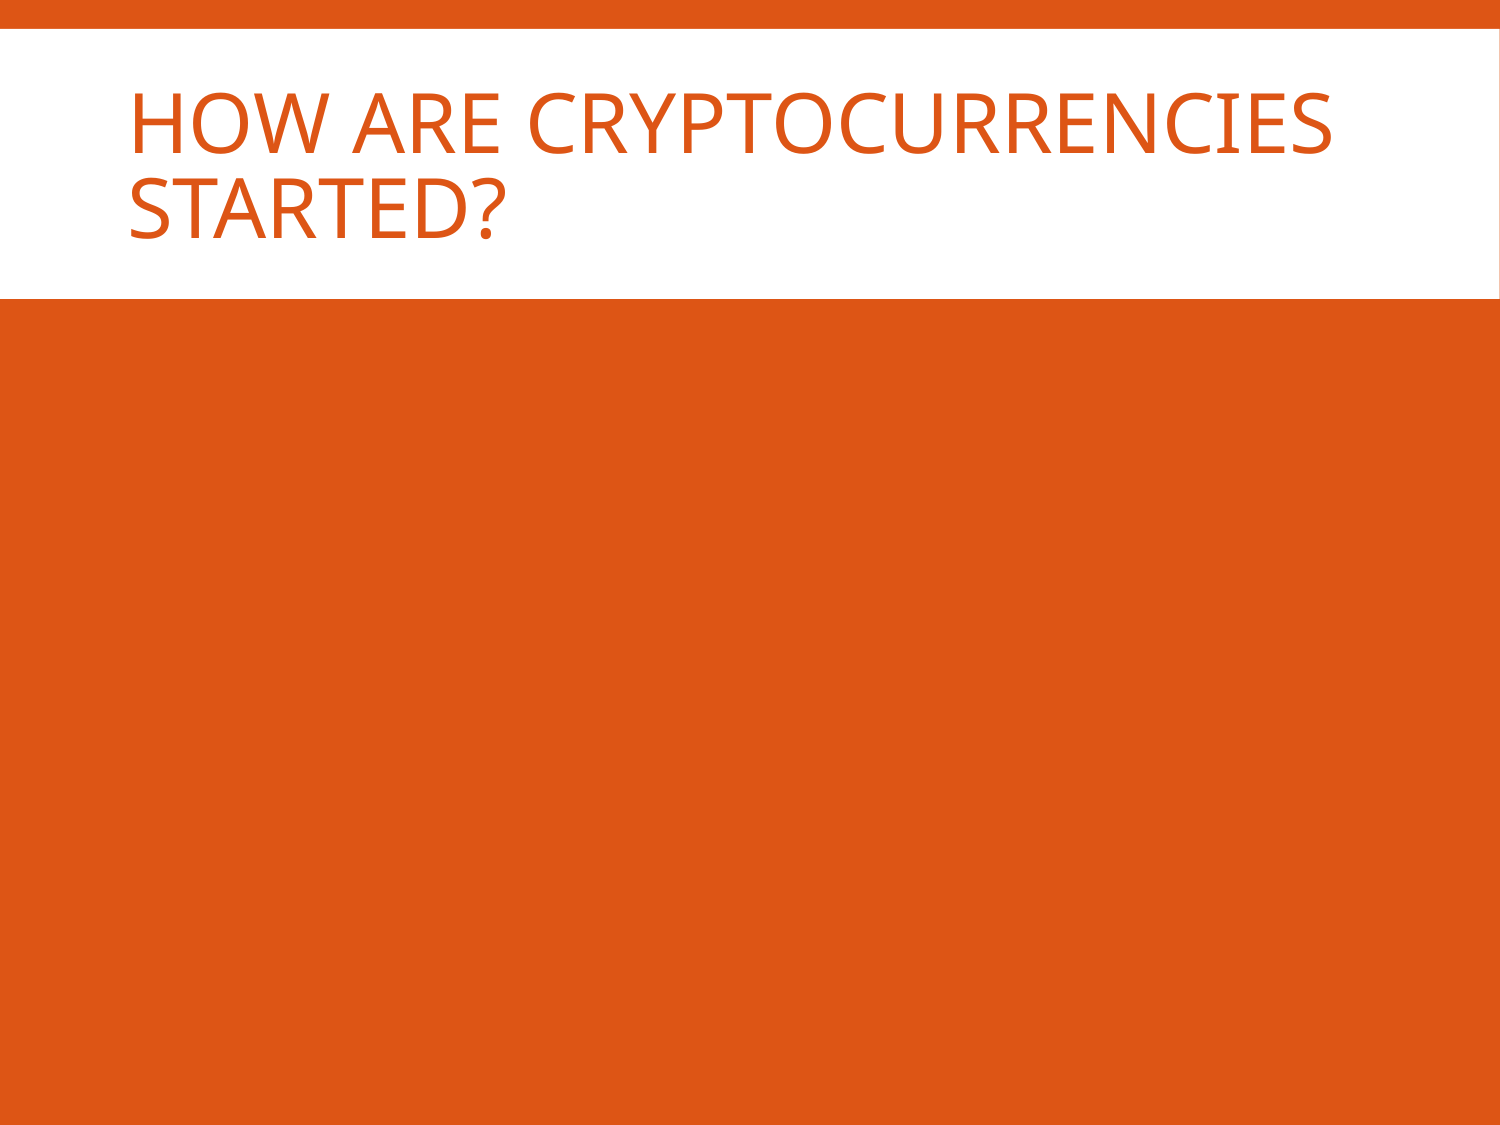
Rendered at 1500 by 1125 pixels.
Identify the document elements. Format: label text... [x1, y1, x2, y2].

title How are Cryptocurrencies started? [112, 46, 1388, 295]
